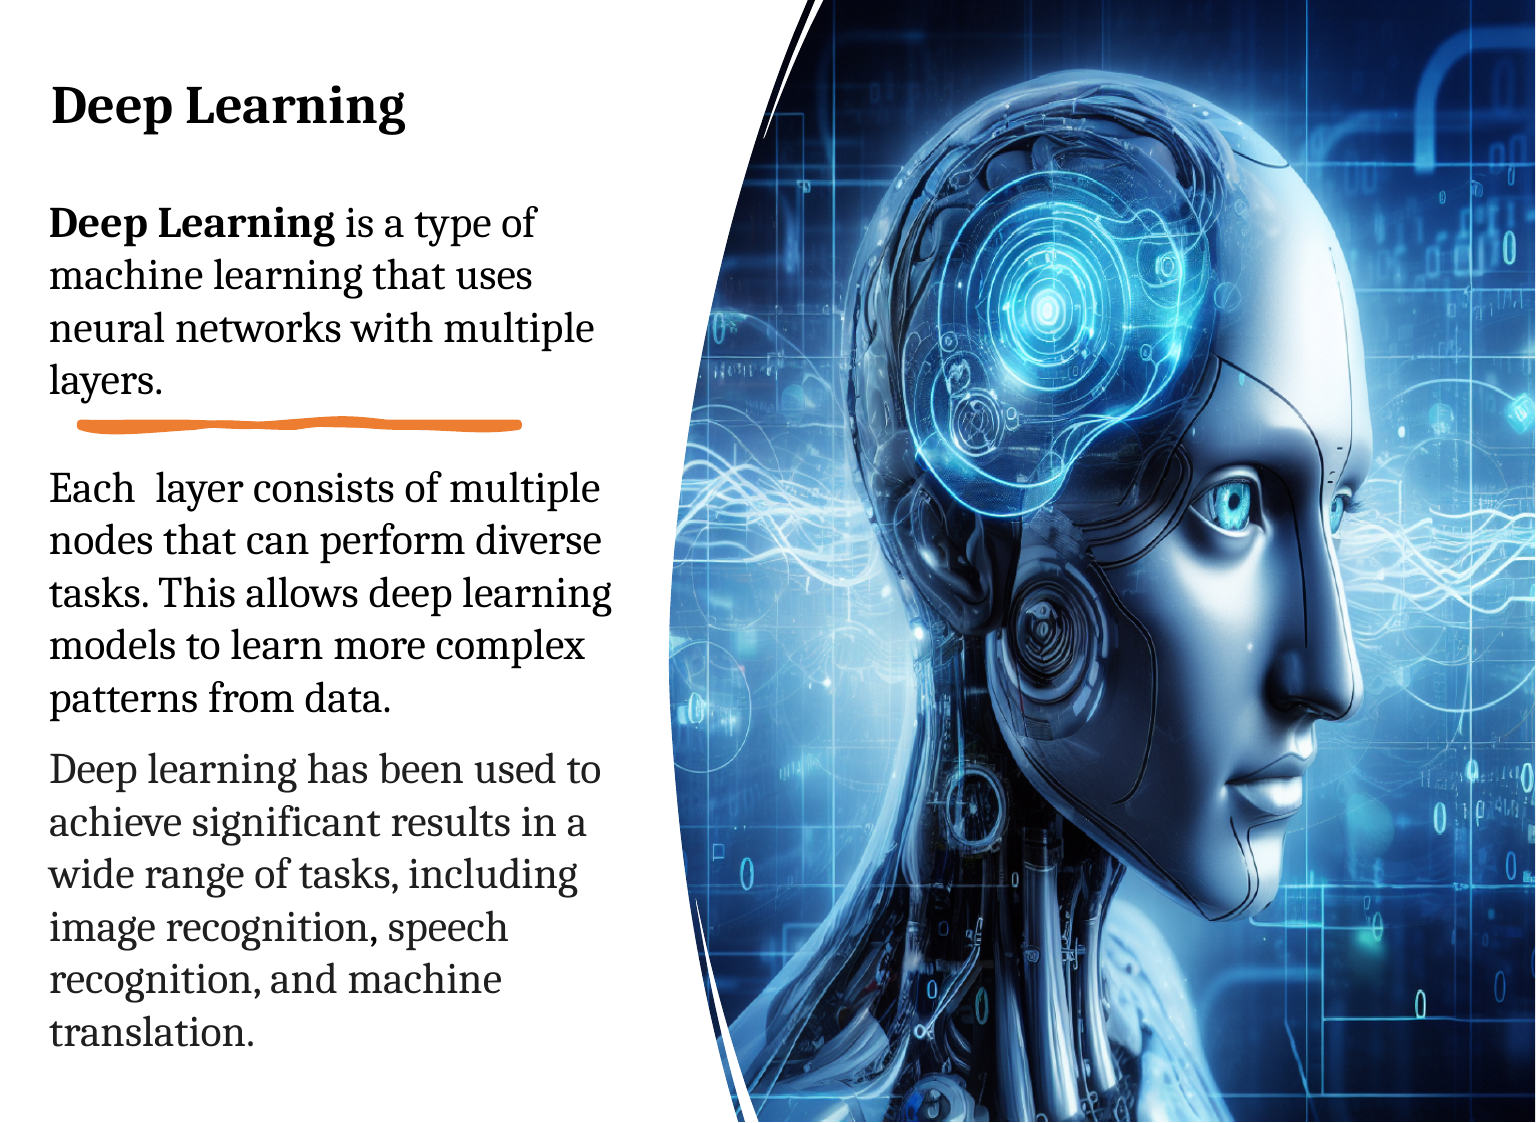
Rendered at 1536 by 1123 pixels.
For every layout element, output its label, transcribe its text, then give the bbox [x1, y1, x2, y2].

text_box Deep Learning [36, 49, 668, 142]
text_box Deep Learning is a type of machine learning that uses neural networks with multiple layers. Each layer consists of multiple nodes that can perform diverse tasks. This allows deep learning models to learn more complex patterns from data. [34, 133, 645, 729]
picture [668, 0, 1536, 1123]
text_box [0, 0, 668, 1123]
text_box Deep learning has been used to achieve significant results in a wide range of tasks, including image recognition, speech recognition, and machine translation. [34, 732, 655, 1116]
